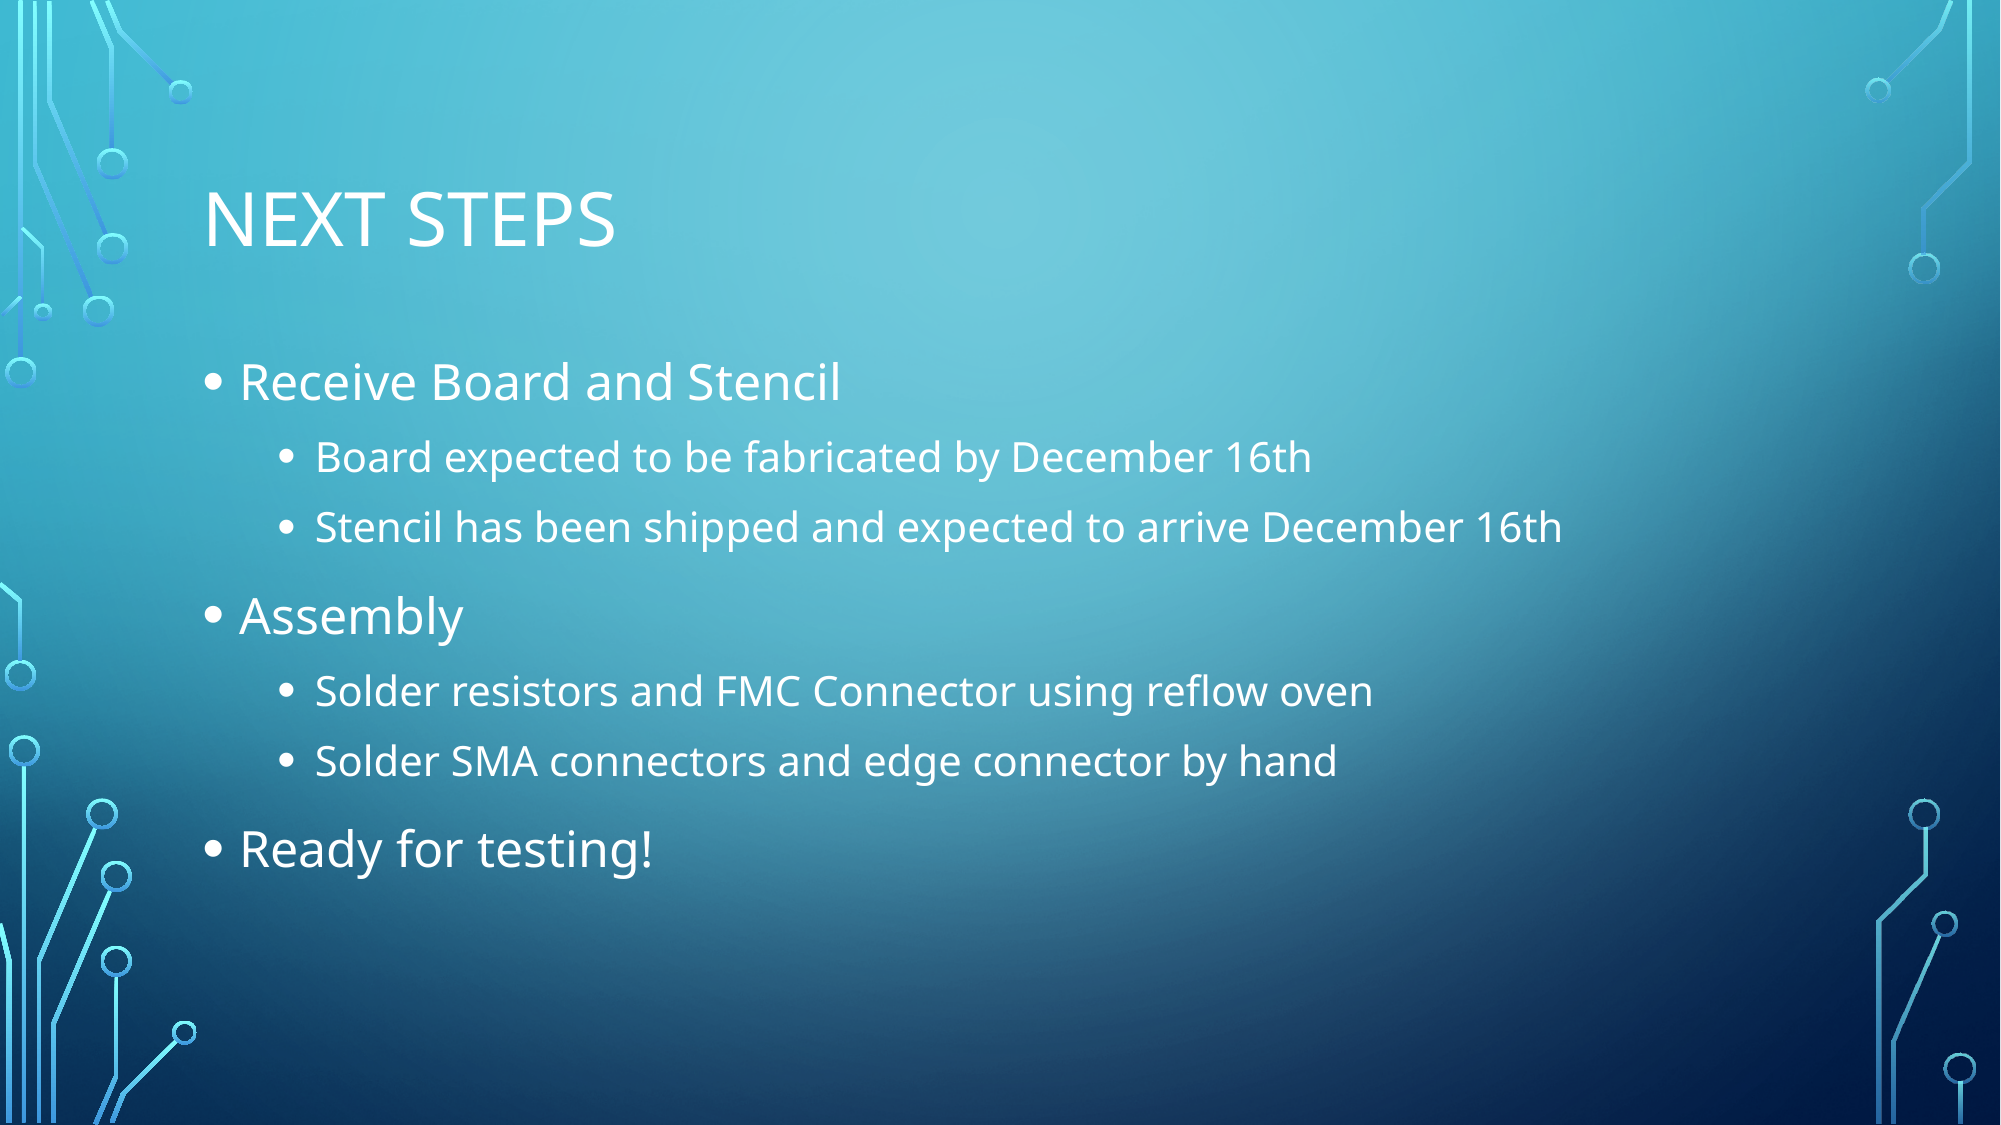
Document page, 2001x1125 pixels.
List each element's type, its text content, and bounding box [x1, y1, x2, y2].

list Receive Board and Stencil Board expected to be fabricated by December 16th Stencil has been shipped and expected to arrive December 16th Assembly Solder resistors and FMC Connector using reflow oven Solder SMA connectors and edge connector by hand Ready for testing! [187, 331, 1813, 1024]
title Next Steps [187, 101, 1813, 331]
